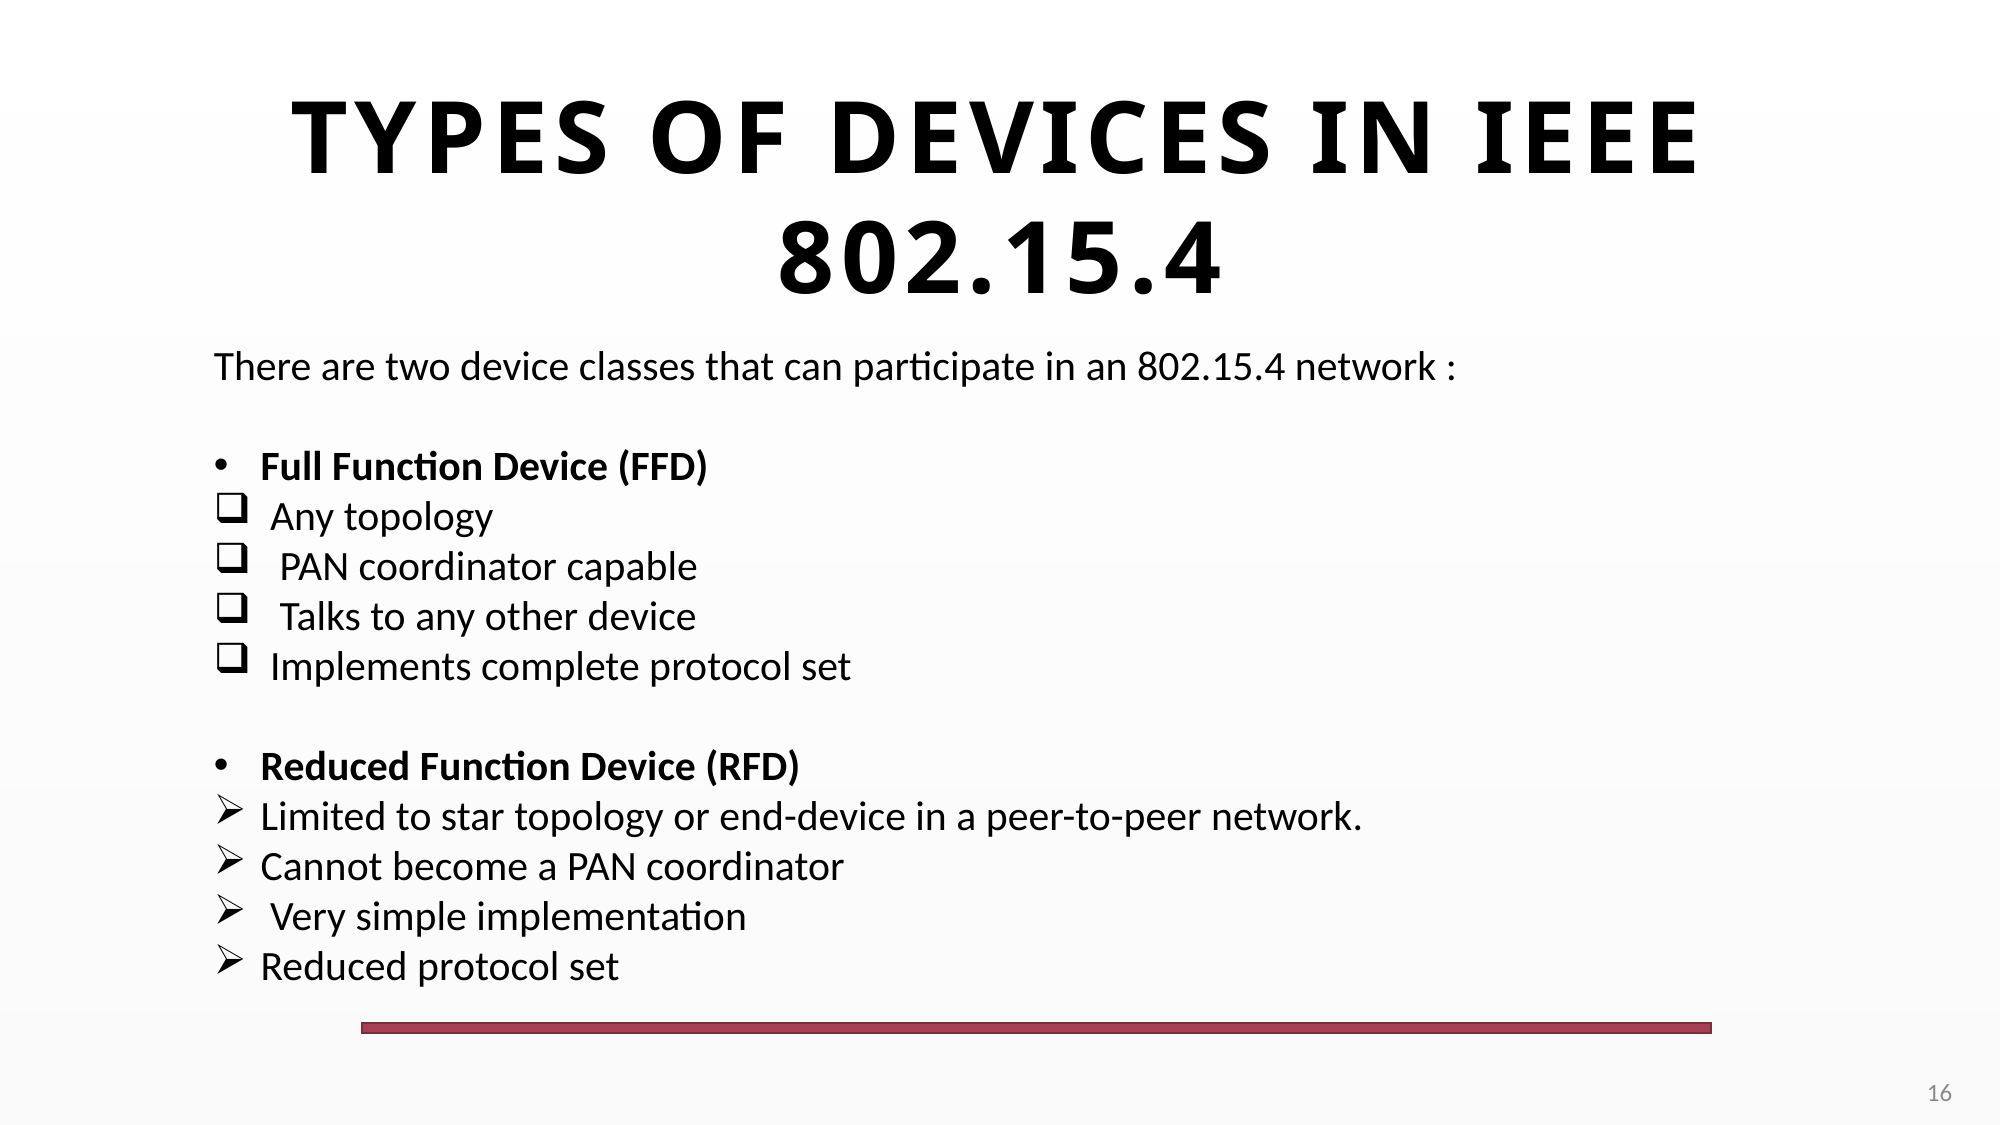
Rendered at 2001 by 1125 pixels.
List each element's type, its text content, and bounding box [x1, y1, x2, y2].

title Types of devices in IEeE 802.15.4 [97, 125, 1903, 262]
text_box There are two device classes that can participate in an 802.15.4 network : Full Function Device (FFD) Any topology PAN coordinator capable Talks to any other device Implements complete protocol set Reduced Function Device (RFD) Limited to star topology or end-device in a peer-to-peer network. Cannot become a PAN coordinator Very simple implementation Reduced protocol set [198, 331, 1816, 997]
slide_number 16 [1894, 1061, 1968, 1121]
text_box [361, 1022, 1712, 1034]
